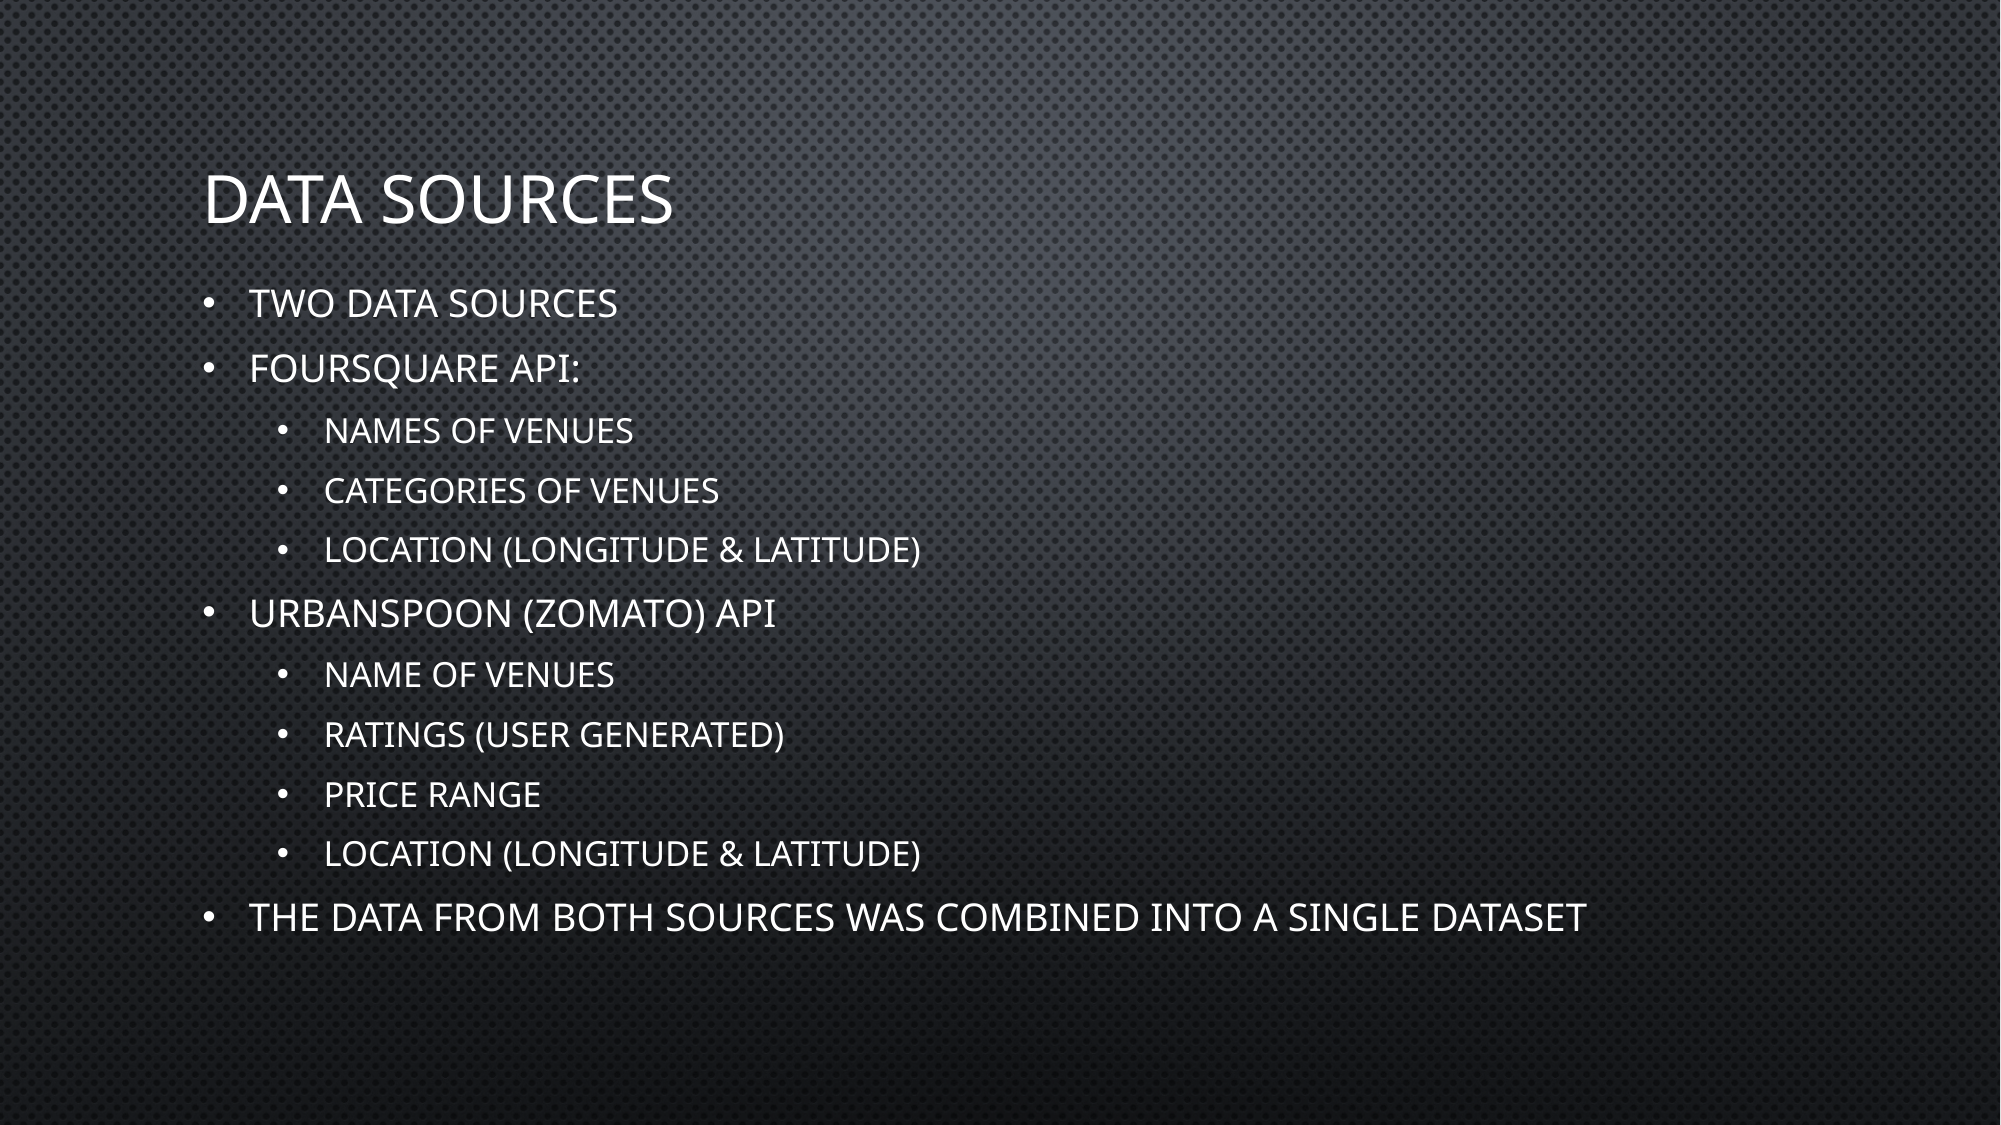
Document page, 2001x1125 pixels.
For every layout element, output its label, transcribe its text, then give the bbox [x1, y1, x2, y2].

title Data sources [187, 99, 1813, 268]
list Two data sources Foursquare API: Names of venues Categories of Venues Location (Longitude & Latitude) Urbanspoon (Zomato) API Name of venues Ratings (user generated) Price range Location (longitude & Latitude) The data from both sources was combined into a single dataset [187, 268, 1813, 950]
